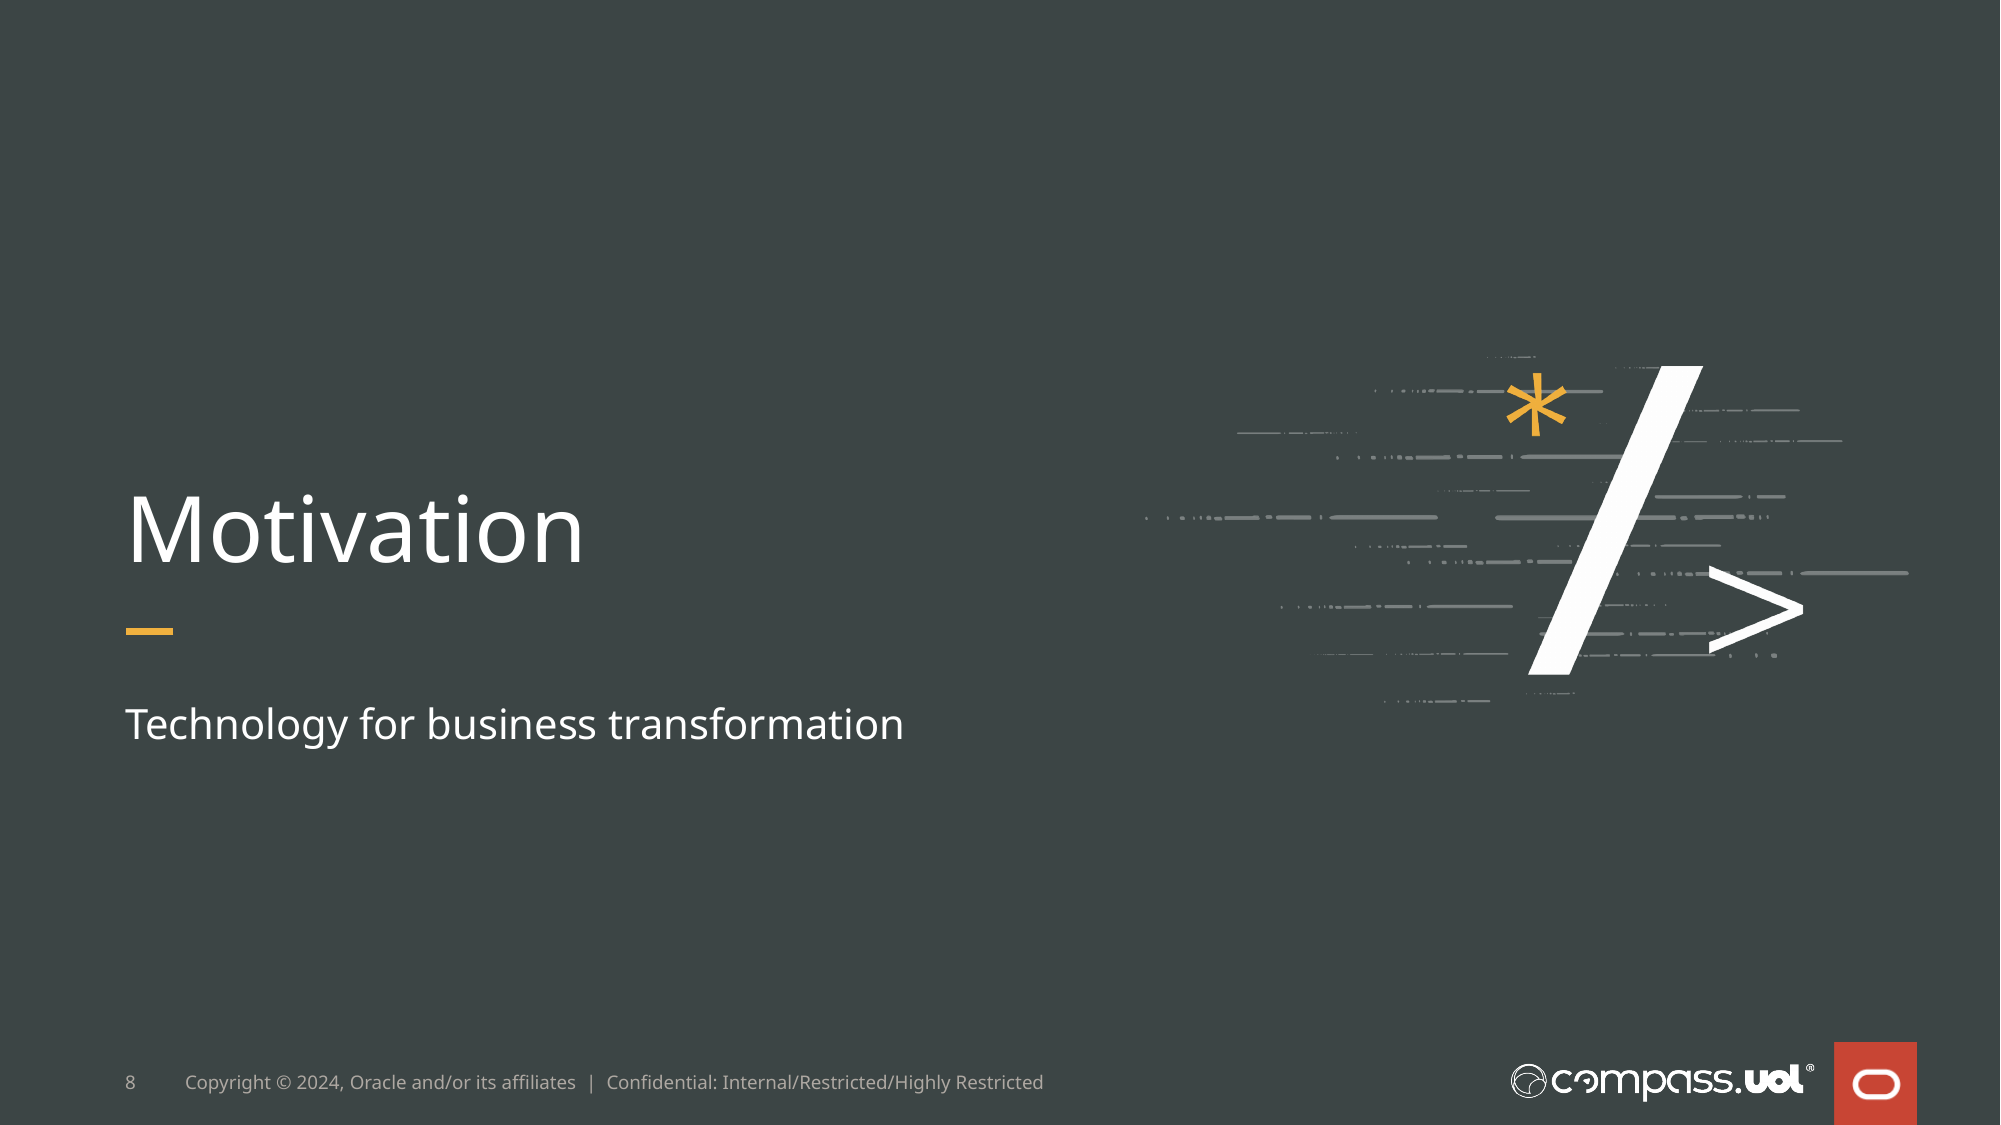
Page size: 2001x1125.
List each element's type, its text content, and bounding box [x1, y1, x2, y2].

text_box Technology for business transformation [125, 656, 1792, 749]
footer Copyright © 2024, Oracle and/or its affiliates | Confidential: Internal/Restricted/Highly Restricted [185, 1053, 1128, 1114]
picture [1145, 356, 1910, 703]
text_box Motivation [125, 491, 1792, 584]
picture [1458, 1040, 1867, 1125]
slide_number 8 [125, 1053, 185, 1114]
